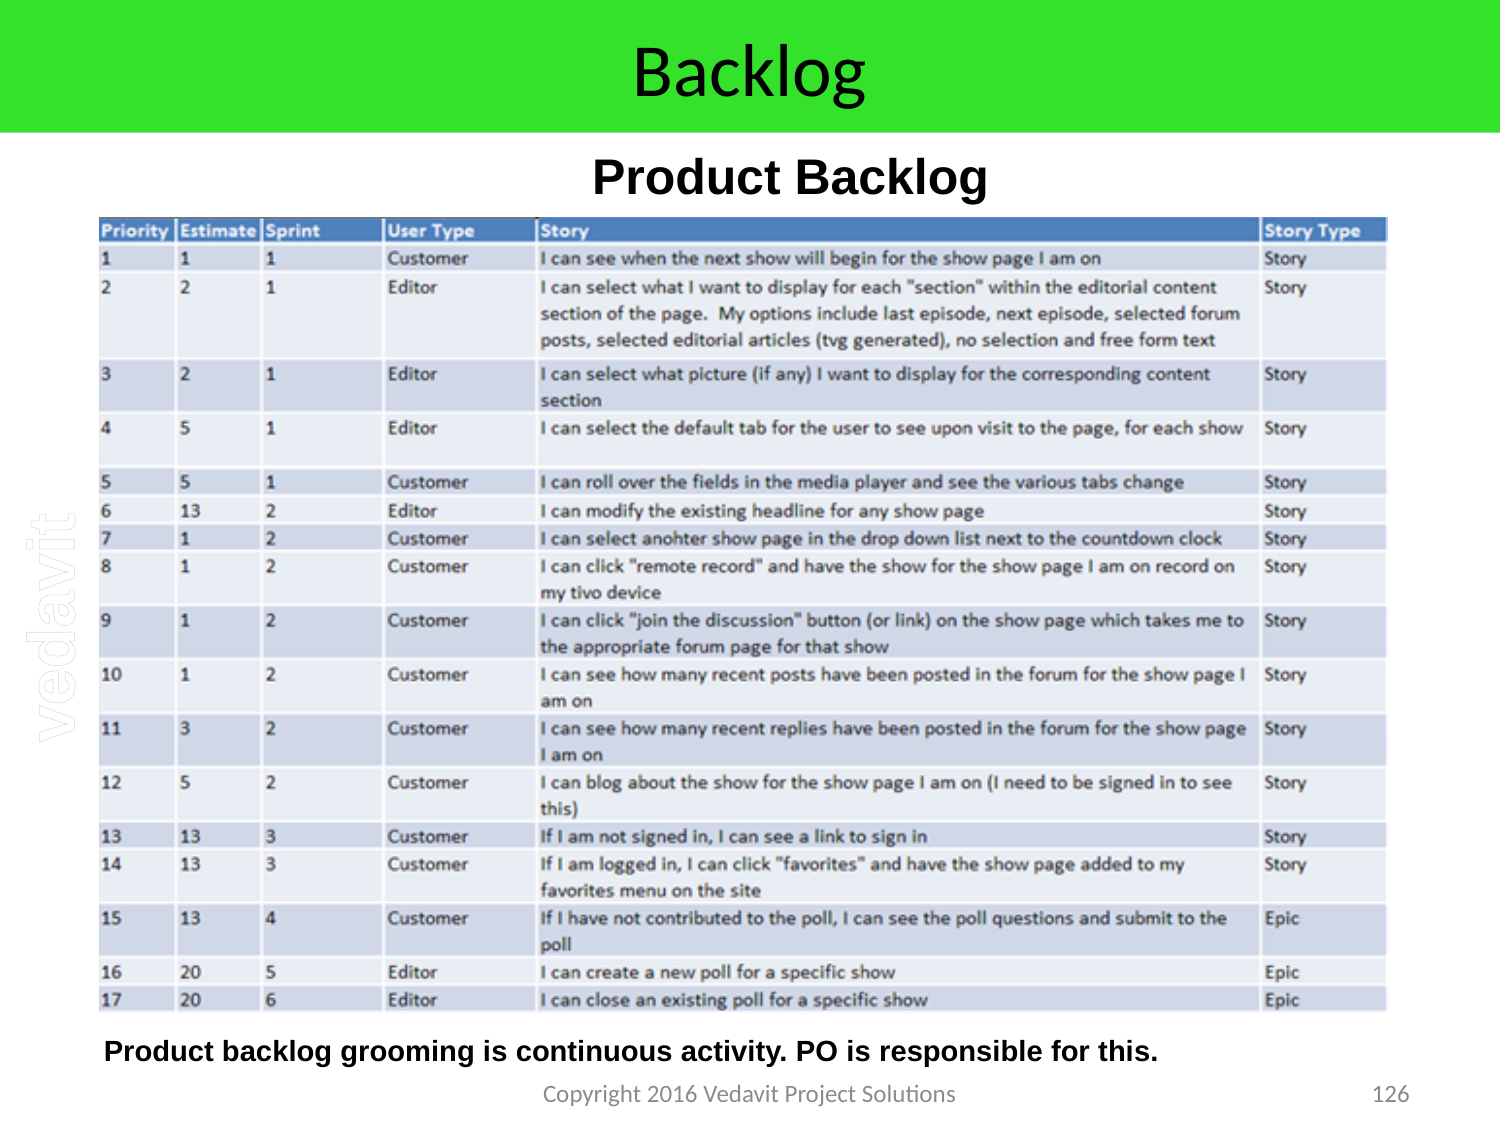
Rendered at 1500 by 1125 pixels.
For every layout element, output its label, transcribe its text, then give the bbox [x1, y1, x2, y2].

title Backlog [0, 0, 1500, 133]
text_box Product backlog grooming is continuous activity. PO is responsible for this. [89, 1024, 1175, 1075]
text_box Product Backlog [577, 137, 1004, 213]
picture [99, 216, 1388, 1013]
slide_number 126 [1074, 1062, 1425, 1123]
footer Copyright 2016 Vedavit Project Solutions [512, 1062, 988, 1123]
